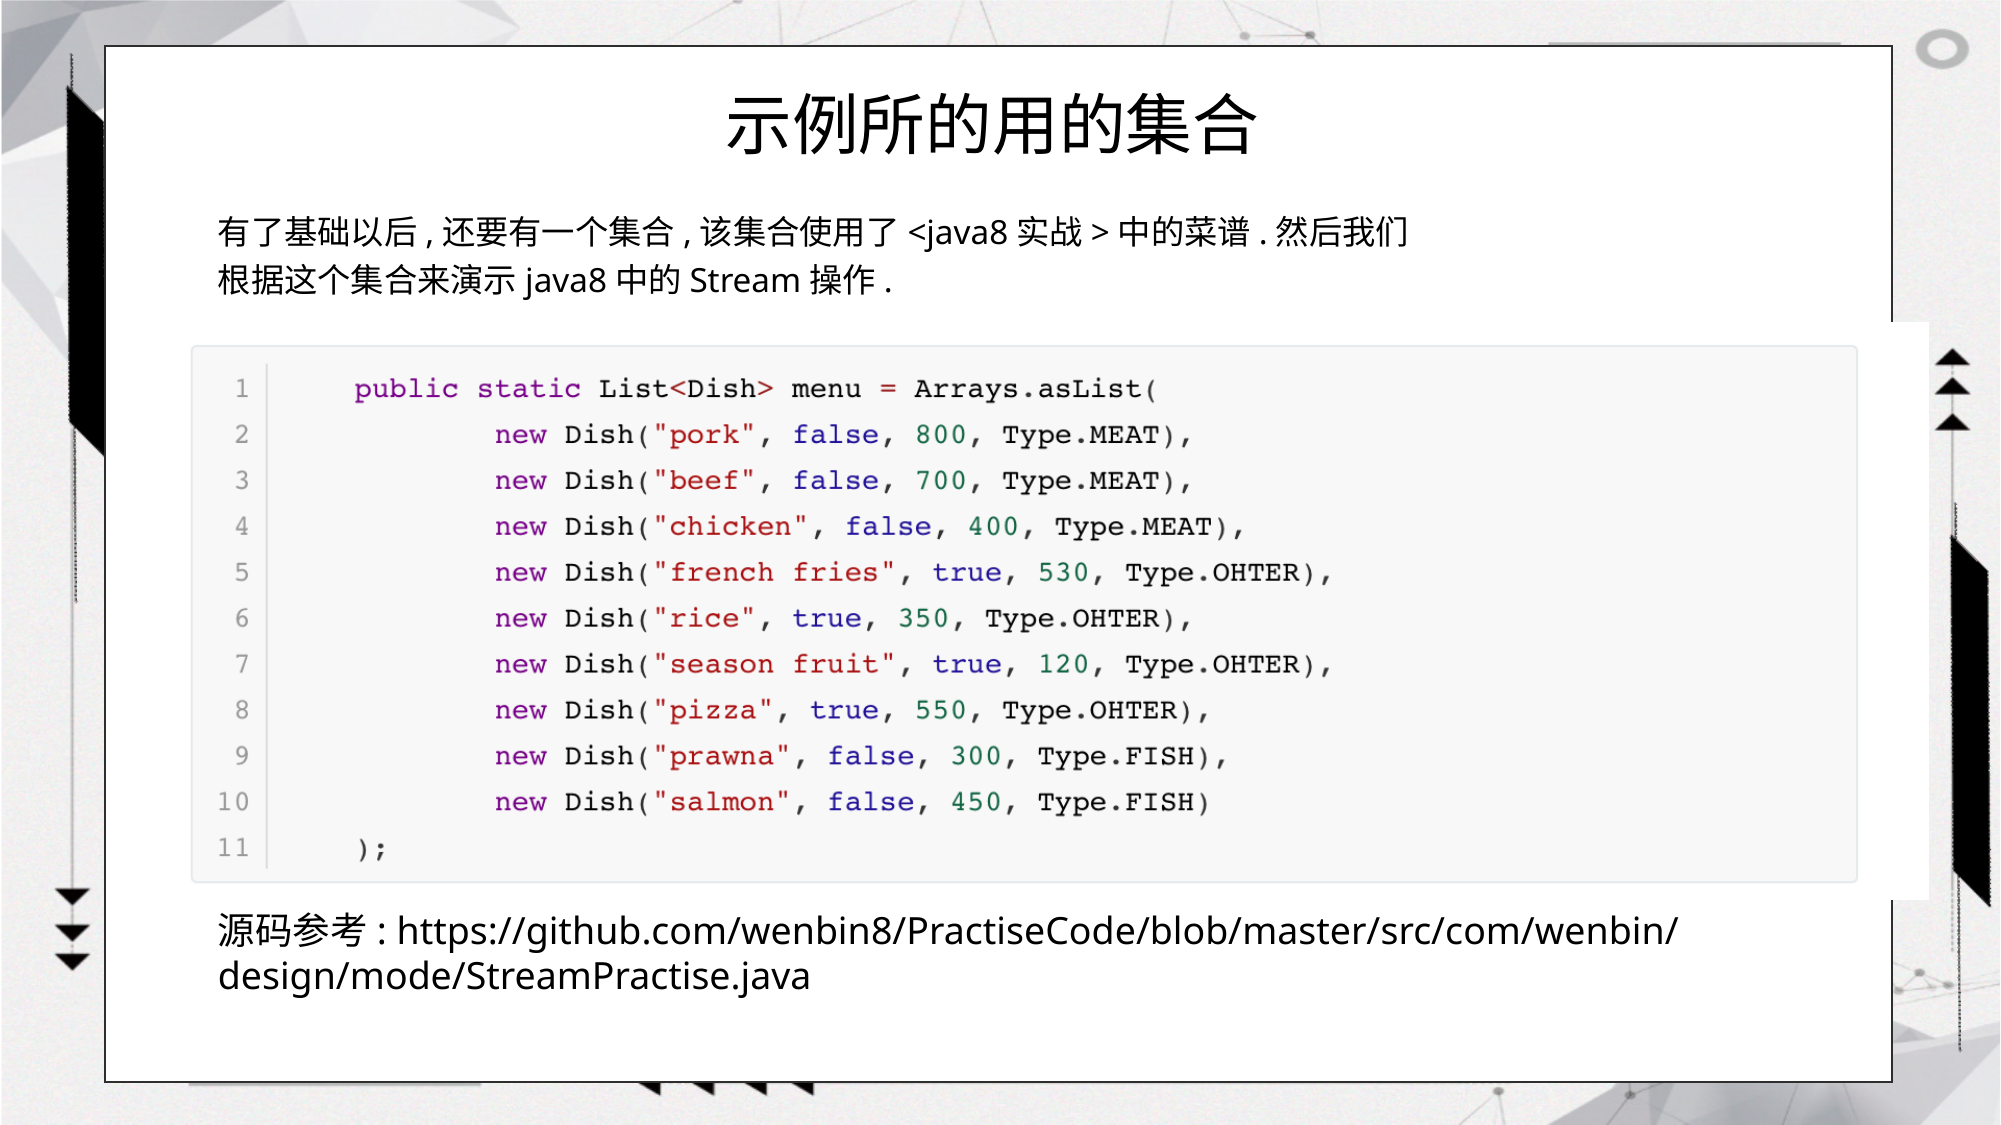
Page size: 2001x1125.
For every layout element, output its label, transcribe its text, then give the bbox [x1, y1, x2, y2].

title 示例所的用的集合 [640, 59, 1345, 196]
picture [0, 0, 2001, 1125]
text_box 有了基础以后,还要有一个集合,该集合使用了<java8实战>中的菜谱.然后我们根据这个集合来演示java8中的Stream操作. [203, 195, 1430, 304]
text_box 源码参考: https://github.com/wenbin8/PractiseCode/blob/master/src/com/wenbin/design/mode/StreamPractise.java [203, 900, 1851, 1005]
